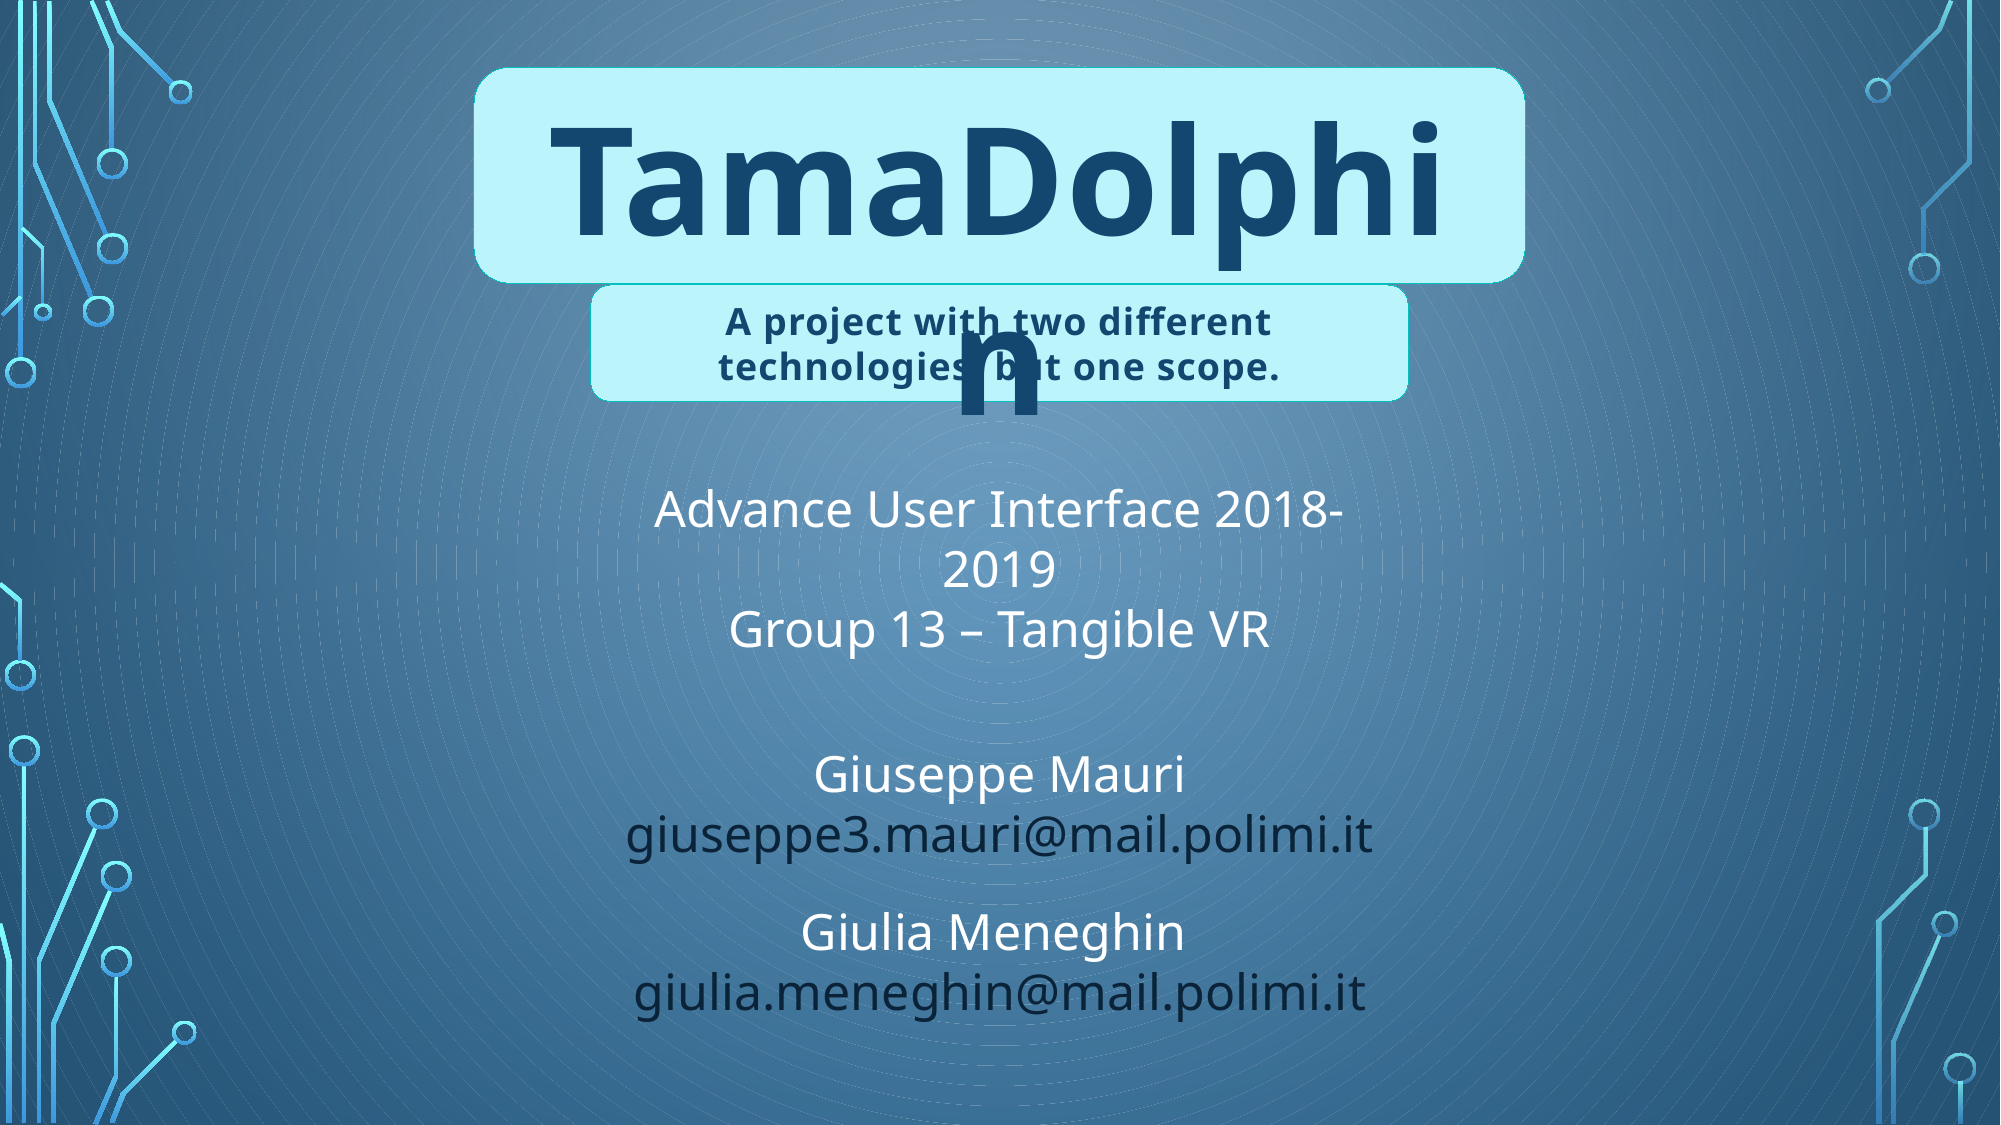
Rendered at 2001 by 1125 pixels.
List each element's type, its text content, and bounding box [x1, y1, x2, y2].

text_box A project with two different technologies, but one scope. [590, 284, 1409, 402]
text_box Giuseppe Mauri giuseppe3.mauri@mail.polimi.it Giulia Meneghin giulia.meneghin@mail.polimi.it [500, 735, 1500, 1028]
text_box TamaDolphin [473, 67, 1526, 284]
text_box Advance User Interface 2018-2019 Group 13 – Tangible VR [590, 470, 1409, 666]
